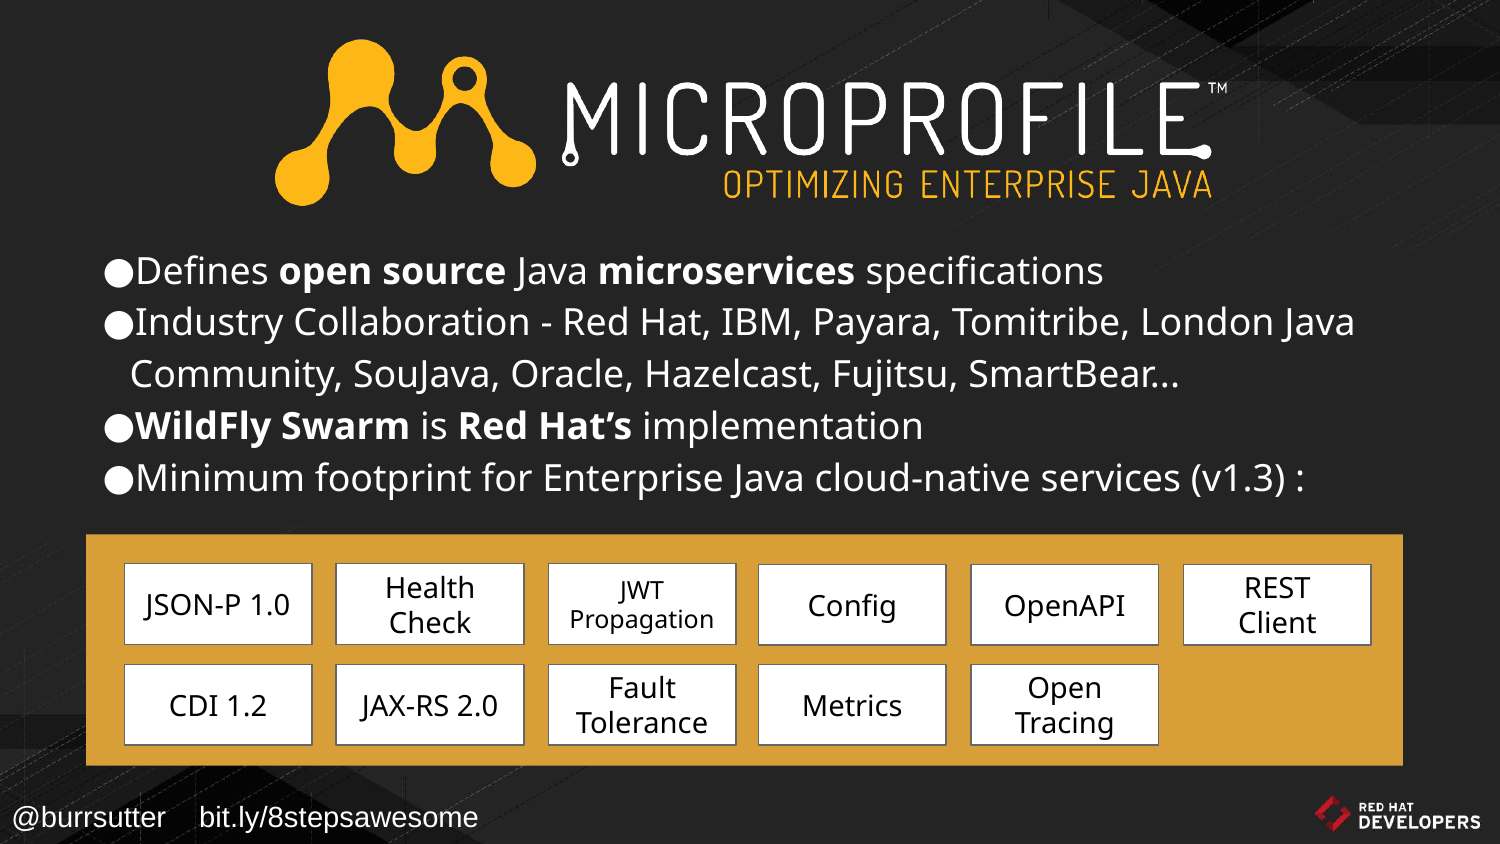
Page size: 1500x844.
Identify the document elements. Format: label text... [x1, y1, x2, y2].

text_box @burrsutter bit.ly/8stepsawesome [0, 783, 509, 844]
text_box Metrics [758, 664, 947, 746]
text_box [86, 534, 1403, 766]
text_box OpenAPI [971, 564, 1159, 646]
text_box Health Check [336, 563, 524, 645]
text_box JAX-RS 2.0 [336, 664, 524, 746]
text_box REST Client [1183, 564, 1372, 646]
text_box Fault Tolerance [548, 664, 736, 746]
text_box JWT Propagation [548, 563, 736, 645]
text_box Config [758, 564, 947, 646]
picture [0, 0, 1500, 844]
text_box JSON-P 1.0 [124, 563, 312, 645]
text_box Defines open source Java microservices specifications Industry Collaboration - Red Hat, IBM, Payara, Tomitribe, London Java Community, SouJava, Oracle, Hazelcast, Fujitsu, SmartBear... WildFly Swarm is Red Hat’s implementation Minimum footprint for Enterprise Java cloud-native services (v1.3) : [87, 196, 1405, 543]
text_box Open Tracing [971, 664, 1159, 746]
text_box CDI 1.2 [124, 664, 312, 746]
